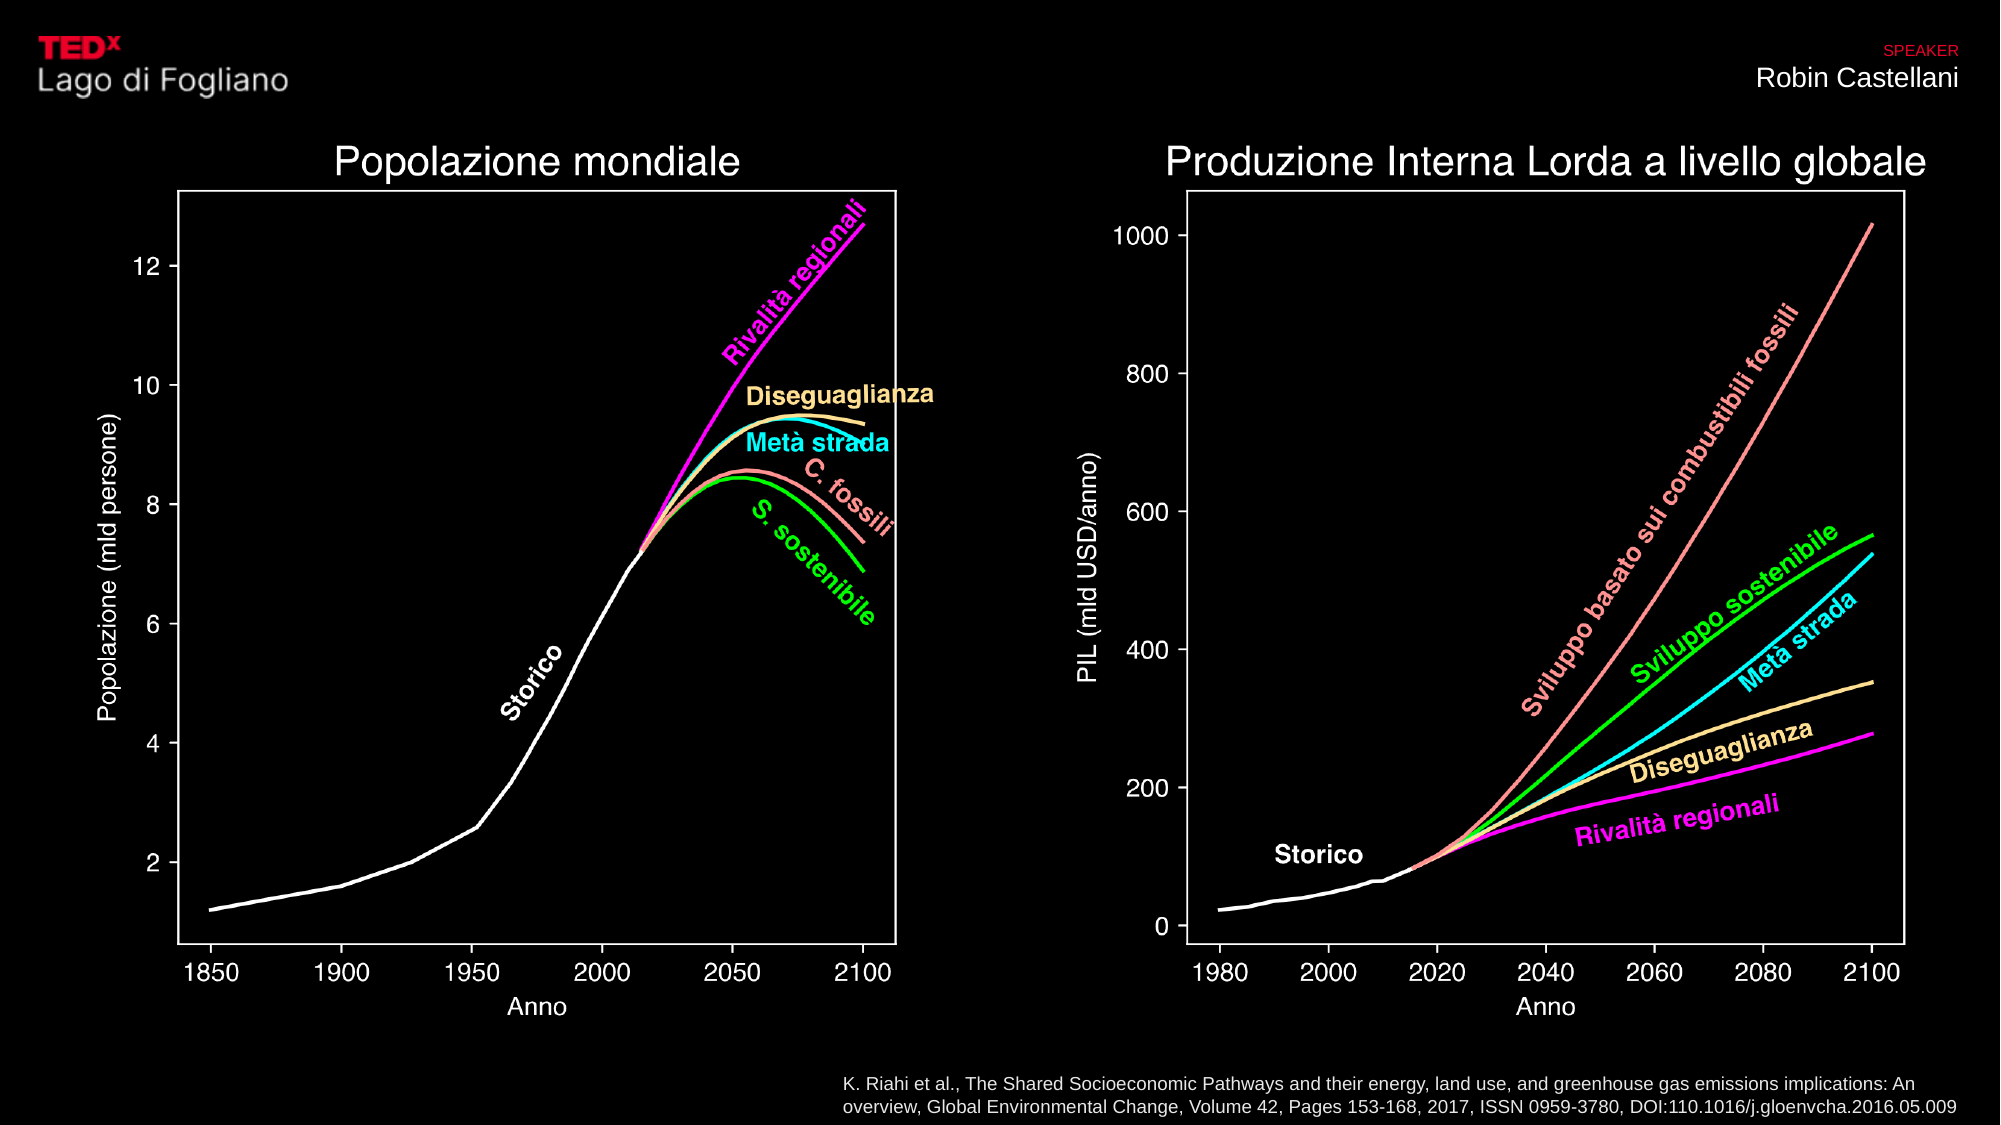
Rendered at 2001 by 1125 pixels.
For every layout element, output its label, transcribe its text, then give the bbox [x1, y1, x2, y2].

text_box Speaker Robin Castellani [1534, 33, 1963, 103]
text_box K. Riahi et al., The Shared Socioeconomic Pathways and their energy, land use, and greenhouse gas emissions implications: An overview, Global Environmental Change, Volume 42, Pages 153-168, 2017, ISSN 0959-3780, DOI:110.1016/j.gloenvcha.2016.05.009 [828, 1064, 2000, 1125]
picture [36, 35, 290, 100]
picture [67, 117, 1933, 1050]
